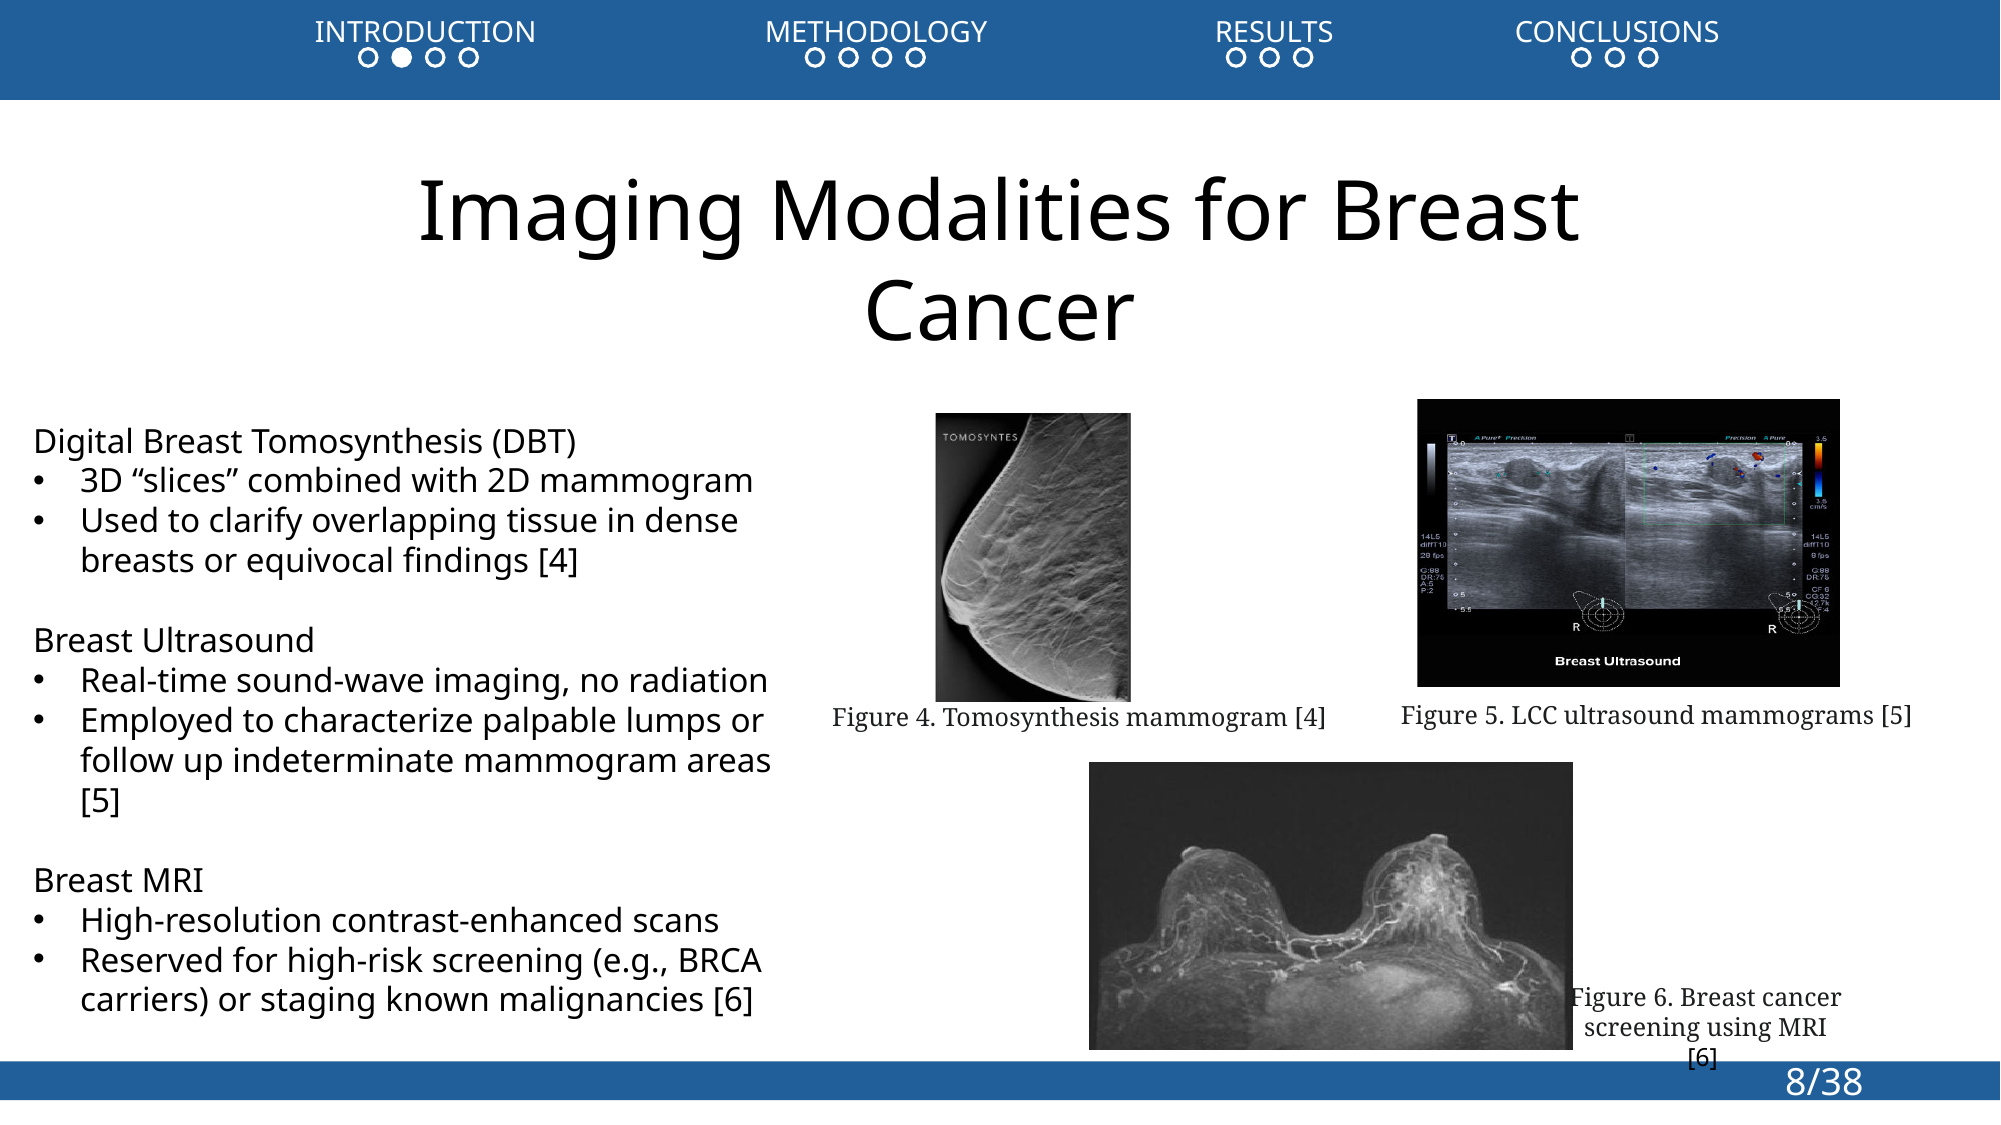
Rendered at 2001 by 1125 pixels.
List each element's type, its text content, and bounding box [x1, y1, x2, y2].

text_box [1259, 46, 1280, 68]
picture [935, 412, 1132, 703]
text_box [458, 46, 480, 68]
text_box [1292, 46, 1314, 68]
text_box 8/38 [1727, 958, 1922, 1125]
text_box INTRODUCTION METHODOLOGY RESULTS CONCLUSIONS [0, 0, 2000, 76]
text_box [1637, 46, 1659, 68]
text_box Figure 6. Breast cancer screening using MRI [6] [1553, 974, 1732, 1079]
text_box [391, 46, 413, 68]
text_box [871, 46, 893, 68]
text_box [1604, 46, 1626, 68]
text_box [838, 46, 859, 68]
picture [1416, 398, 1841, 688]
text_box [1922, 1060, 2000, 1101]
text_box [357, 46, 379, 68]
text_box [905, 46, 926, 68]
picture [1089, 761, 1574, 1051]
text_box Imaging Modalities for Breast Cancer [384, 150, 1615, 365]
text_box [424, 46, 446, 68]
text_box Digital Breast Tomosynthesis (DBT) 3D “slices” combined with 2D mammogram Used to clarify overlapping tissue in dense breasts or equivocal findings [4] Breast Ultrasound Real-time sound-wave imaging, no radiation Employed to characterize palpable lumps or follow up indeterminate mammogram areas [5] Breast MRI High-resolution contrast-enhanced scans Reserved for high-risk screening (e.g., BRCA carriers) or staging known malignancies [6] [18, 412, 835, 1026]
text_box [1570, 46, 1592, 68]
text_box [1225, 46, 1247, 68]
text_box Figure 4. Tomosynthesis mammogram [4] [756, 693, 1403, 739]
text_box [804, 46, 826, 68]
text_box [0, 76, 2000, 102]
text_box [0, 1060, 1727, 1101]
text_box Figure 5. LCC ultrasound mammograms [5] [1137, 691, 2000, 737]
